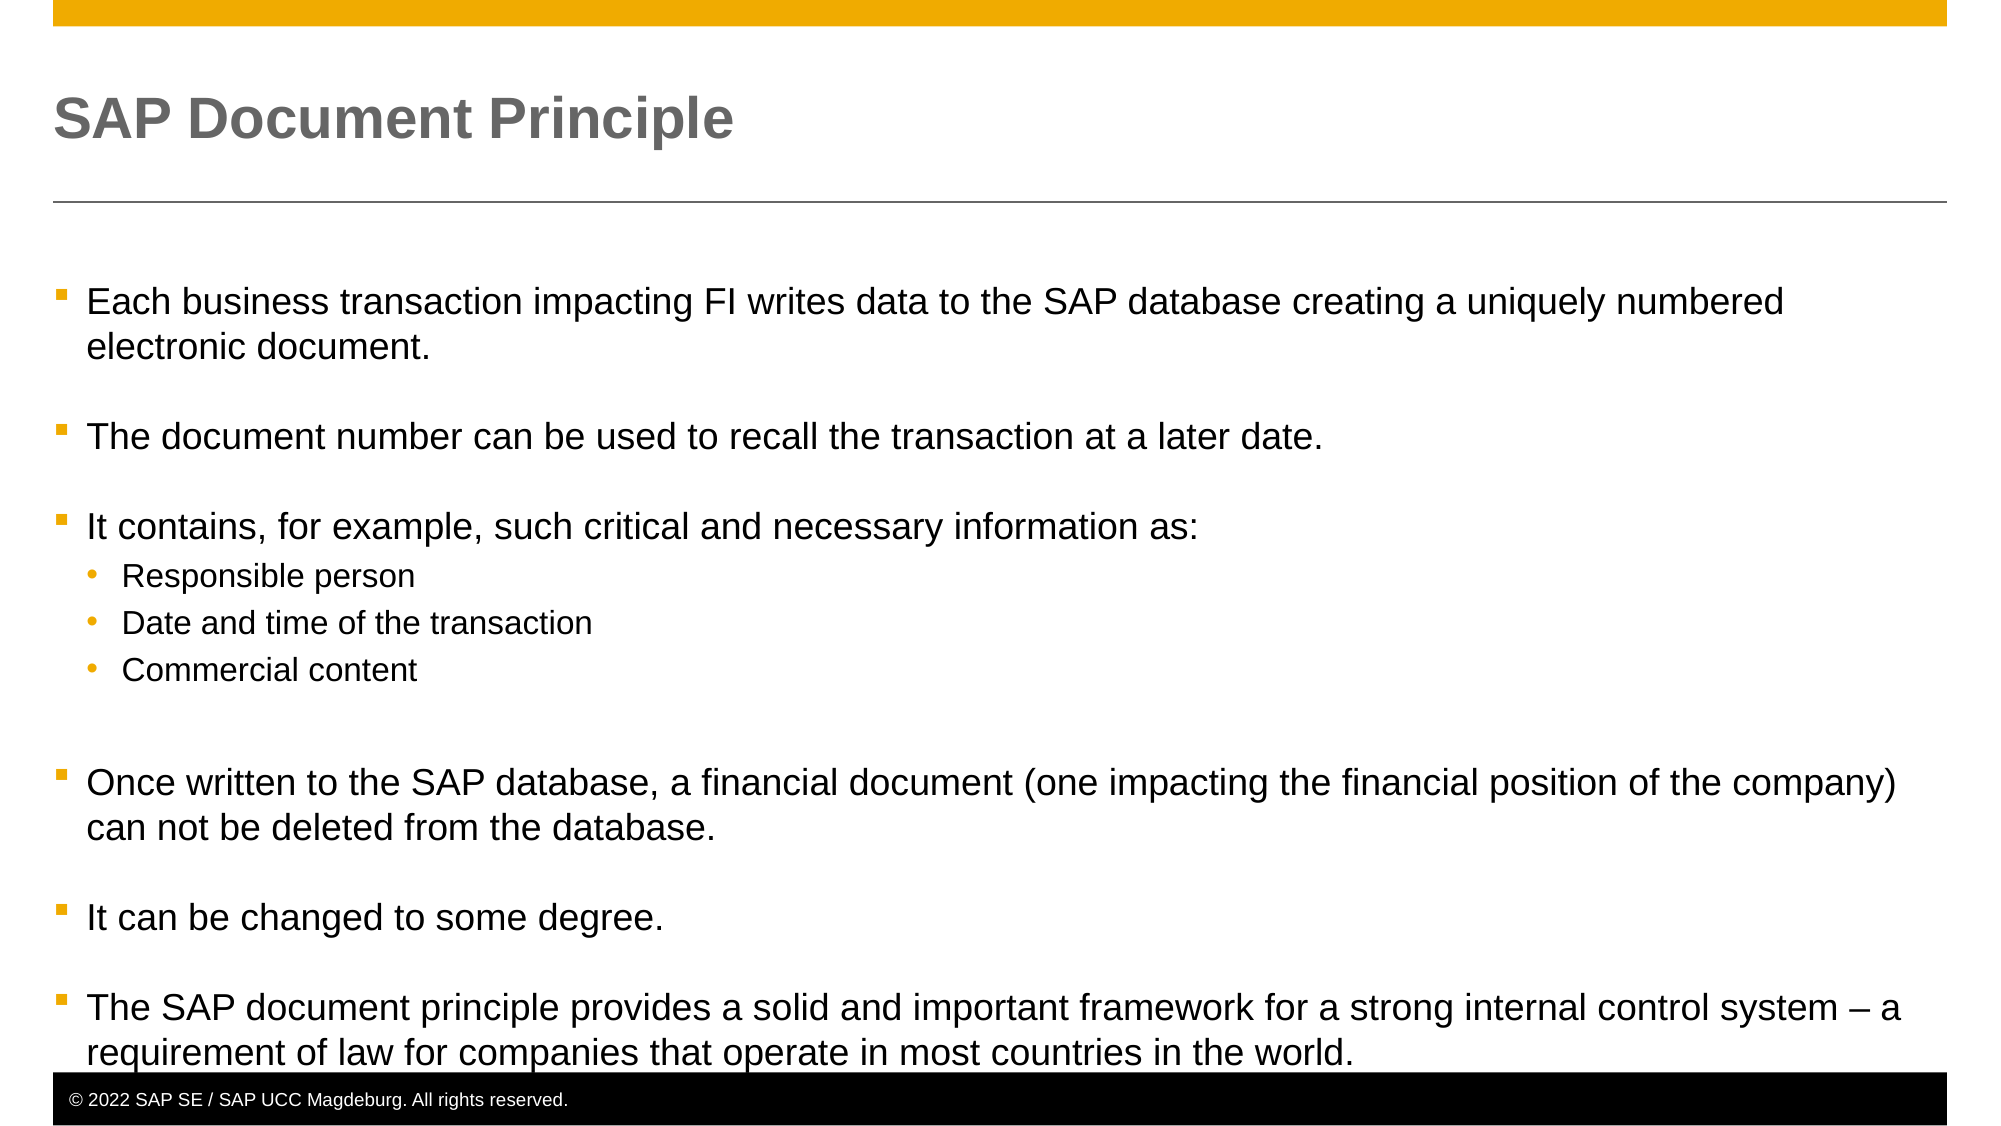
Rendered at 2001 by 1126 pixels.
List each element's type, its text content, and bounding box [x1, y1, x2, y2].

title SAP Document Principle [53, 53, 1947, 178]
list Each business transaction impacting FI writes data to the SAP database creating a uniquely numbered electronic document. The document number can be used to recall the transaction at a later date. It contains, for example, such critical and necessary information as: Responsible person Date and time of the transaction Commercial content Once written to the SAP database, a financial document (one impacting the financial position of the company) can not be deleted from the database. It can be changed to some degree. The SAP document principle provides a solid and important framework for a strong internal control system – a requirement of law for companies that operate in most countries in the world. [53, 277, 1947, 998]
